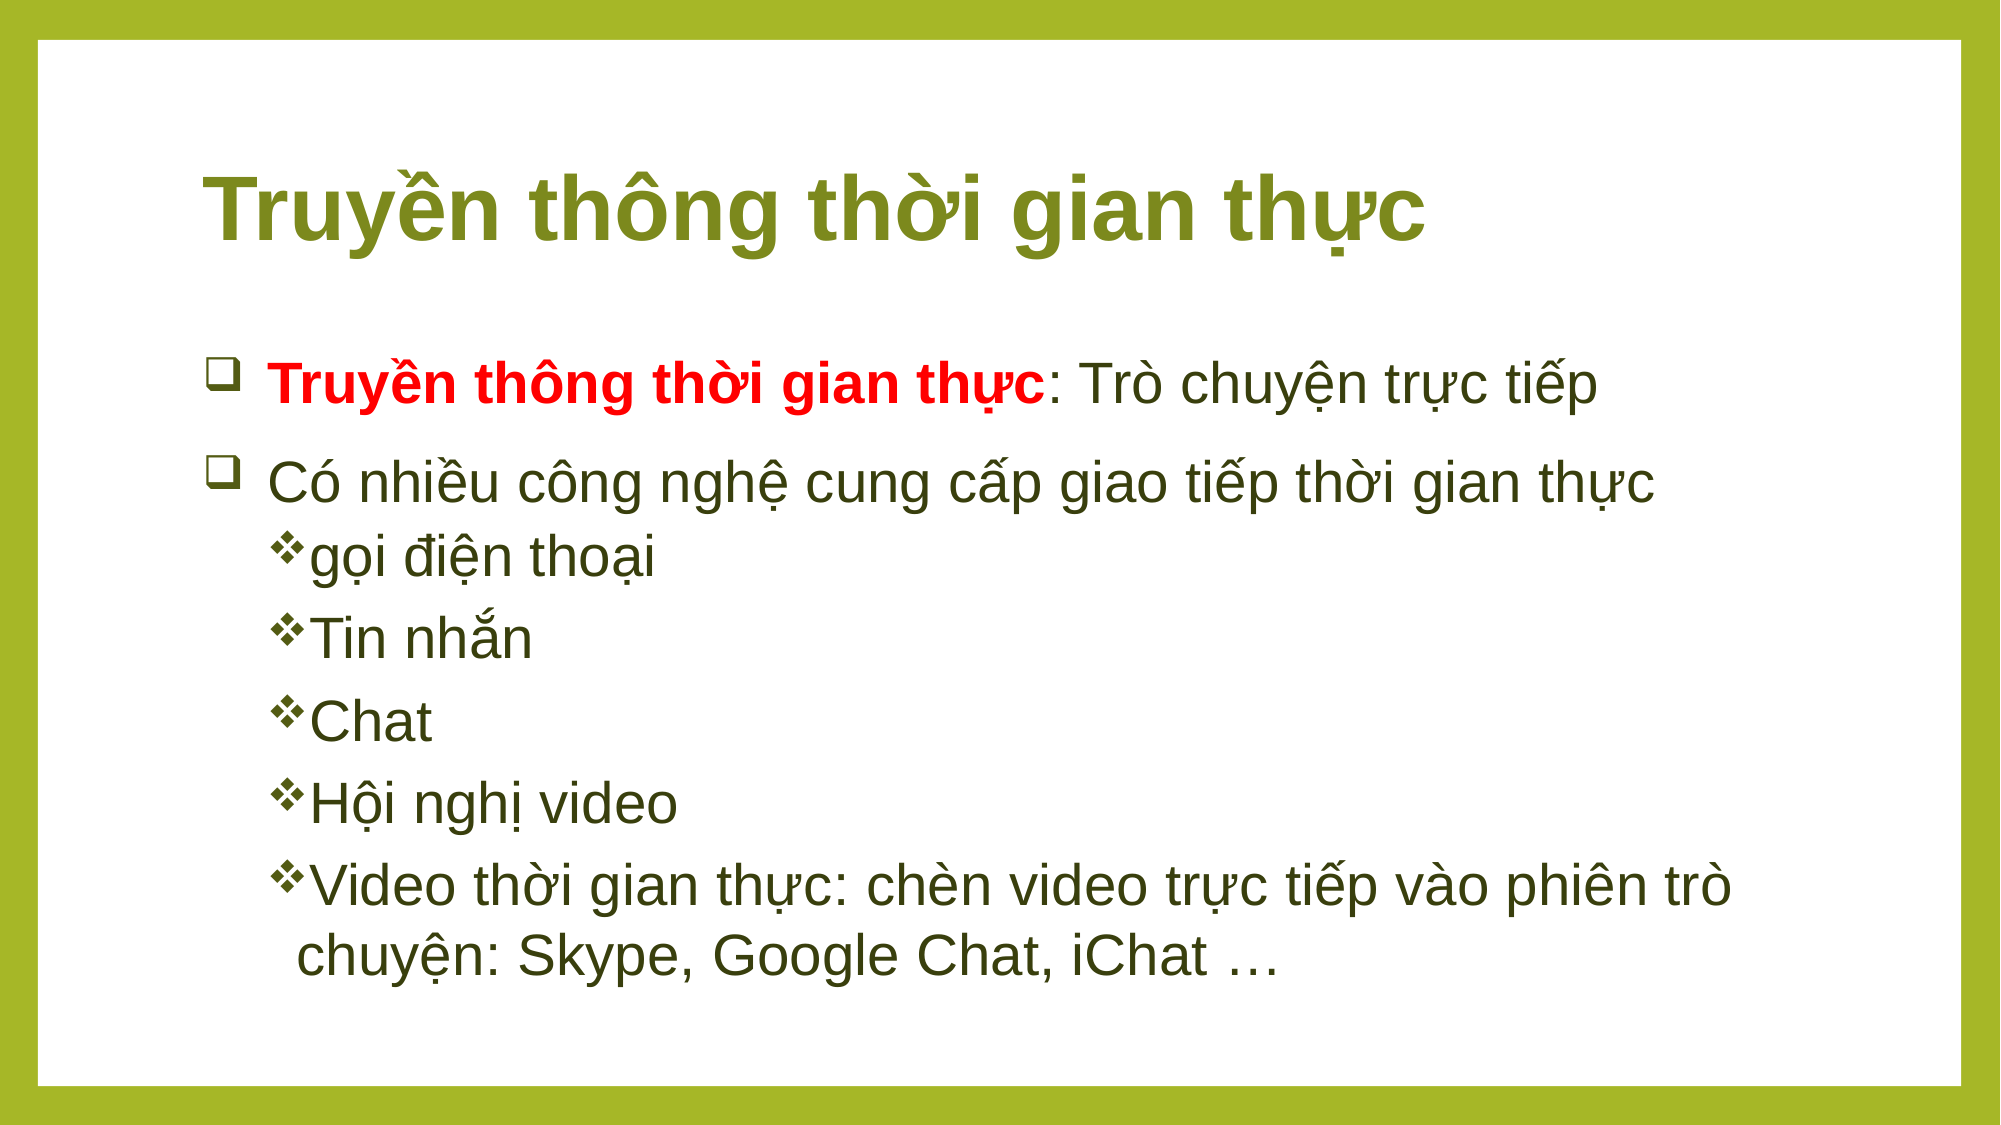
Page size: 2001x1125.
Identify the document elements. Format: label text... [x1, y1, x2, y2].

title Truyền thông thời gian thực [187, 99, 1808, 323]
list Truyền thông thời gian thực: Trò chuyện trực tiếp Có nhiều công nghệ cung cấp giao tiếp thời gian thực gọi điện thoại Tin nhắn Chat Hội nghị video Video thời gian thực: chèn video trực tiếp vào phiên trò chuyện: Skype, Google Chat, iChat … [187, 337, 1808, 1000]
